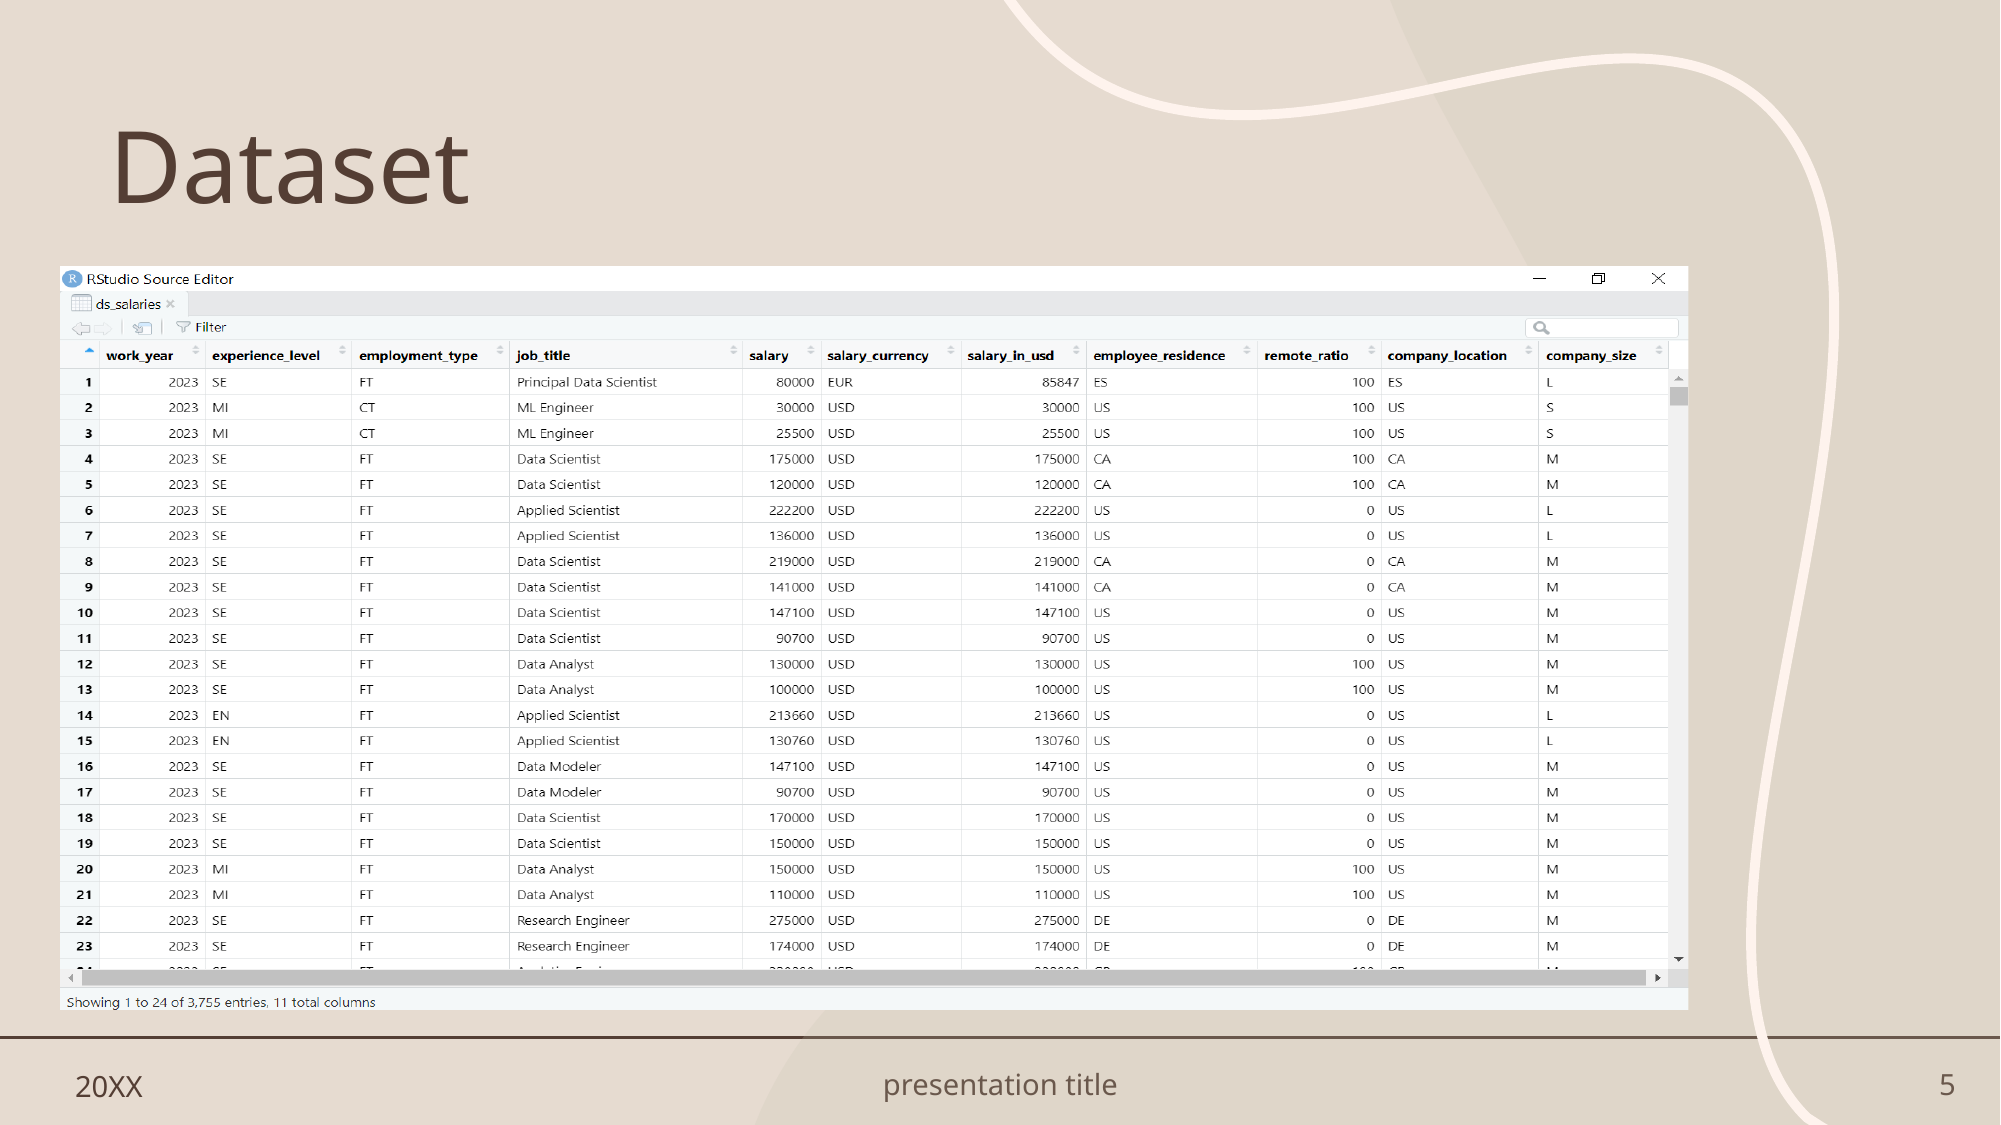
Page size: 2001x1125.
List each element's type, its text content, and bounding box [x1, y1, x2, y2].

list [59, 266, 1689, 1010]
title Dataset [94, 115, 1820, 227]
slide_number 20XX [60, 1060, 222, 1112]
slide_number 5 [1808, 1060, 1971, 1112]
footer presentation title [718, 1060, 1283, 1112]
